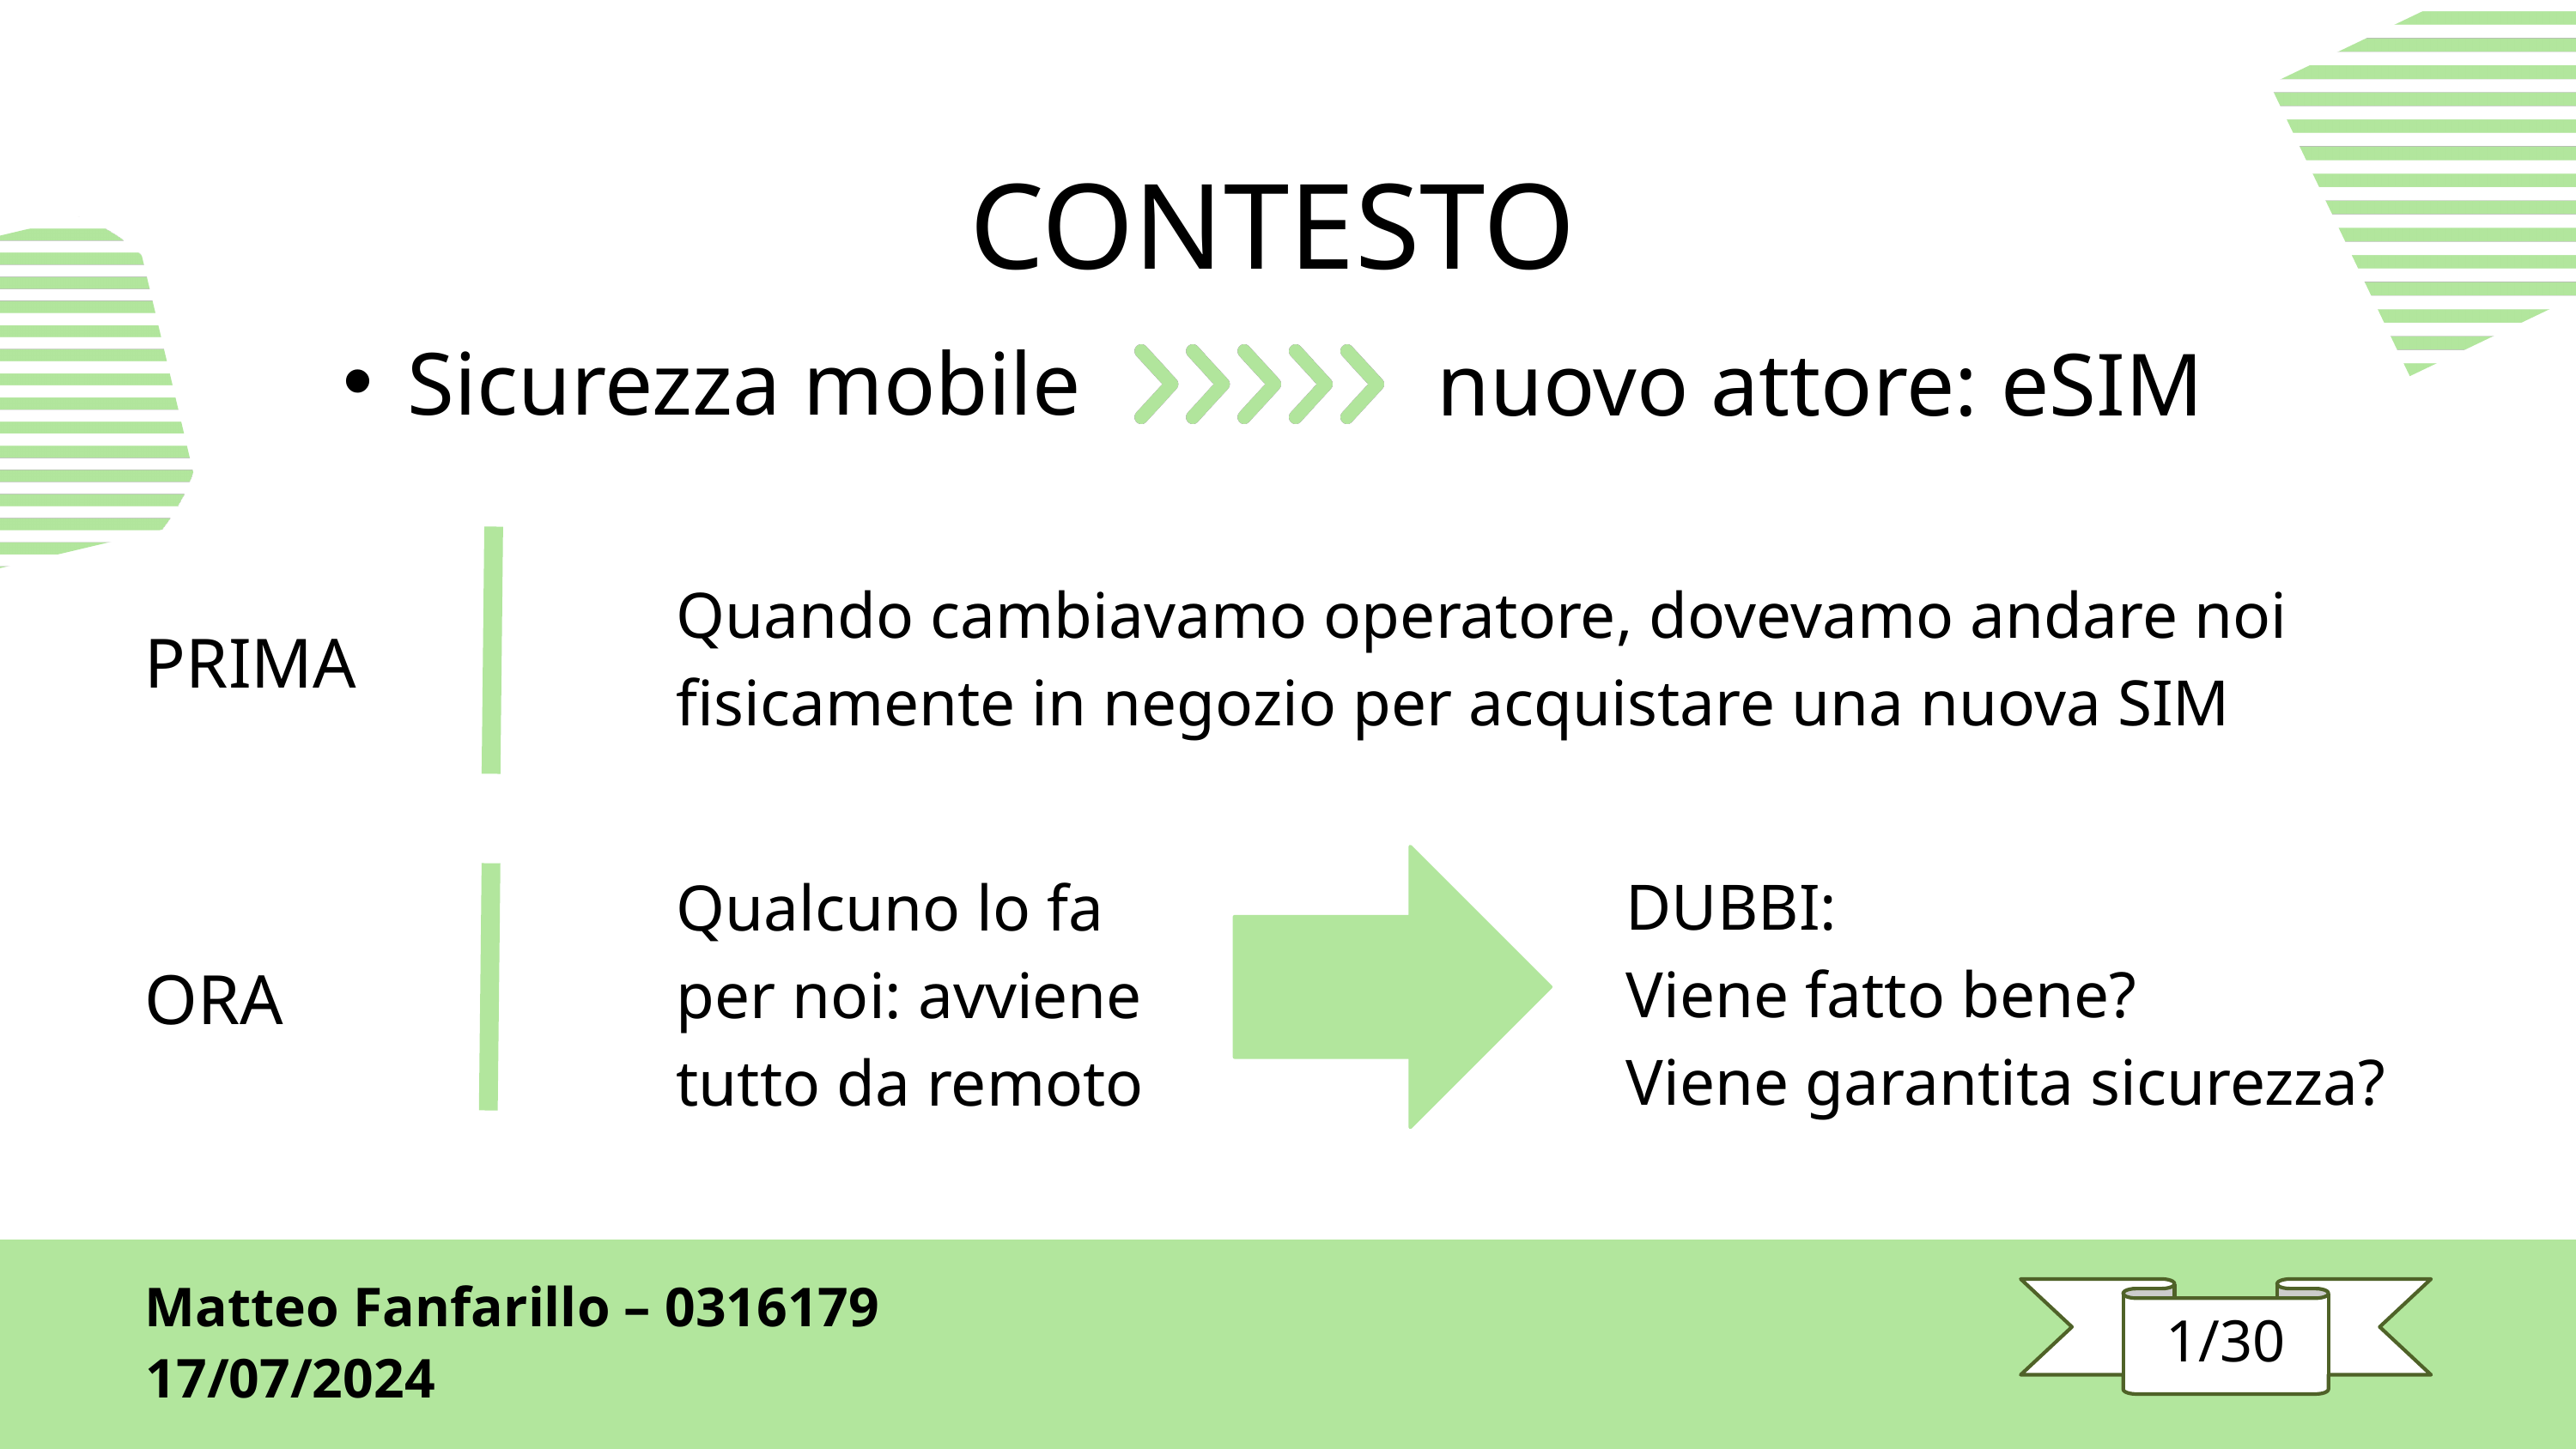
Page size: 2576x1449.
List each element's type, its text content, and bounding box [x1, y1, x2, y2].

text_box [2432, 225, 2438, 365]
text_box [2269, 0, 2576, 363]
text_box [0, 1239, 2576, 1449]
text_box [144, 222, 2432, 1143]
text_box [0, 204, 139, 568]
text_box CONTESTO [640, 127, 1936, 220]
